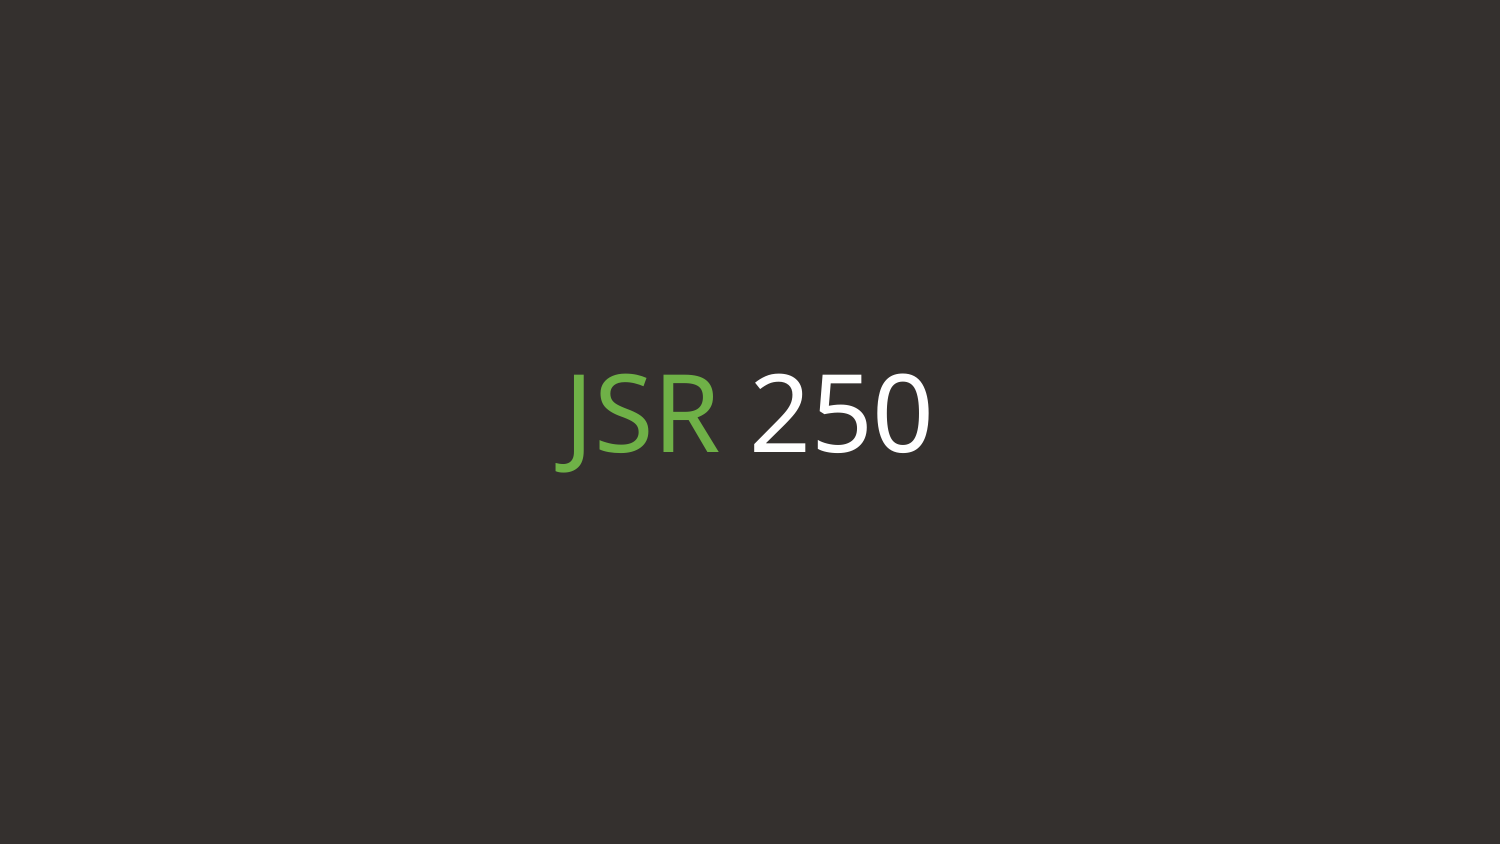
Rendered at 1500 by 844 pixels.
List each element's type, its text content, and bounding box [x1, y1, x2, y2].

text_box JSR 250 [268, 336, 1232, 465]
